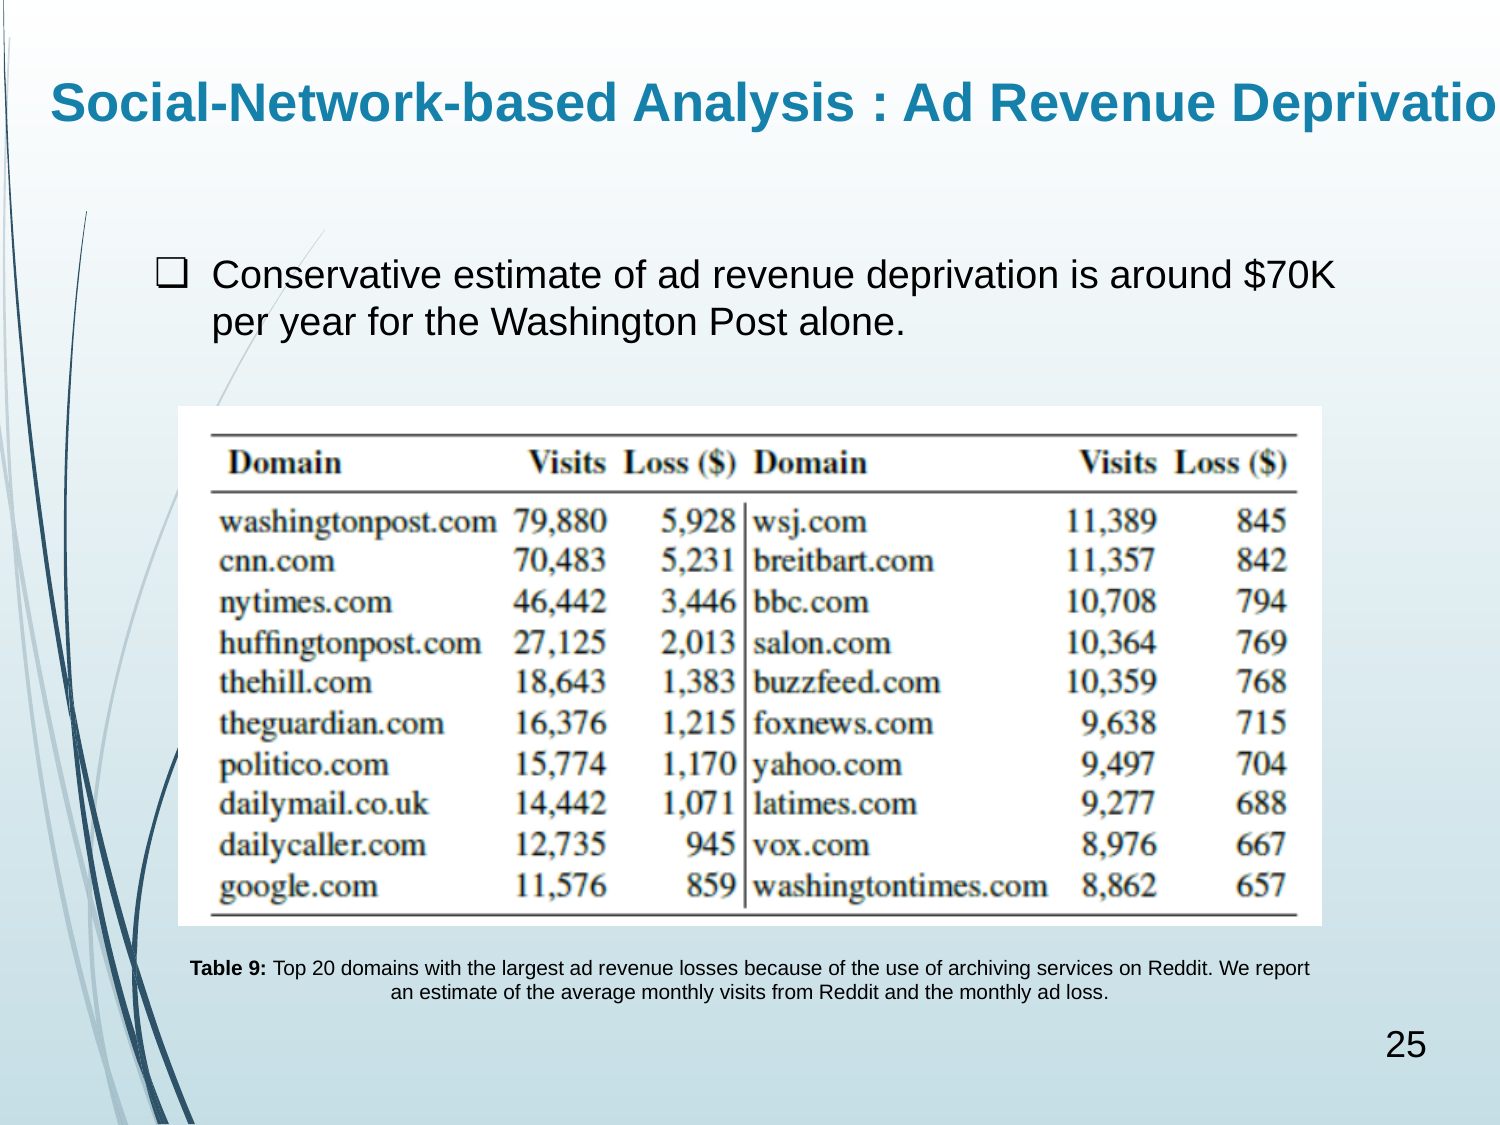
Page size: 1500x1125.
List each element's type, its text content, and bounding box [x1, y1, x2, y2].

picture [177, 406, 1323, 926]
text_box 25 [1362, 1012, 1450, 1073]
title Social-Network-based Analysis : Ad Revenue Deprivation [35, 52, 1500, 141]
text_box Table 9: Top 20 domains with the largest ad revenue losses because of the use of archiving services on Reddit. We report an estimate of the average monthly visits from Reddit and the monthly ad loss. [161, 946, 1339, 1012]
text_box Conservative estimate of ad revenue deprivation is around $70K per year for the Washington Post alone. [121, 233, 1379, 359]
